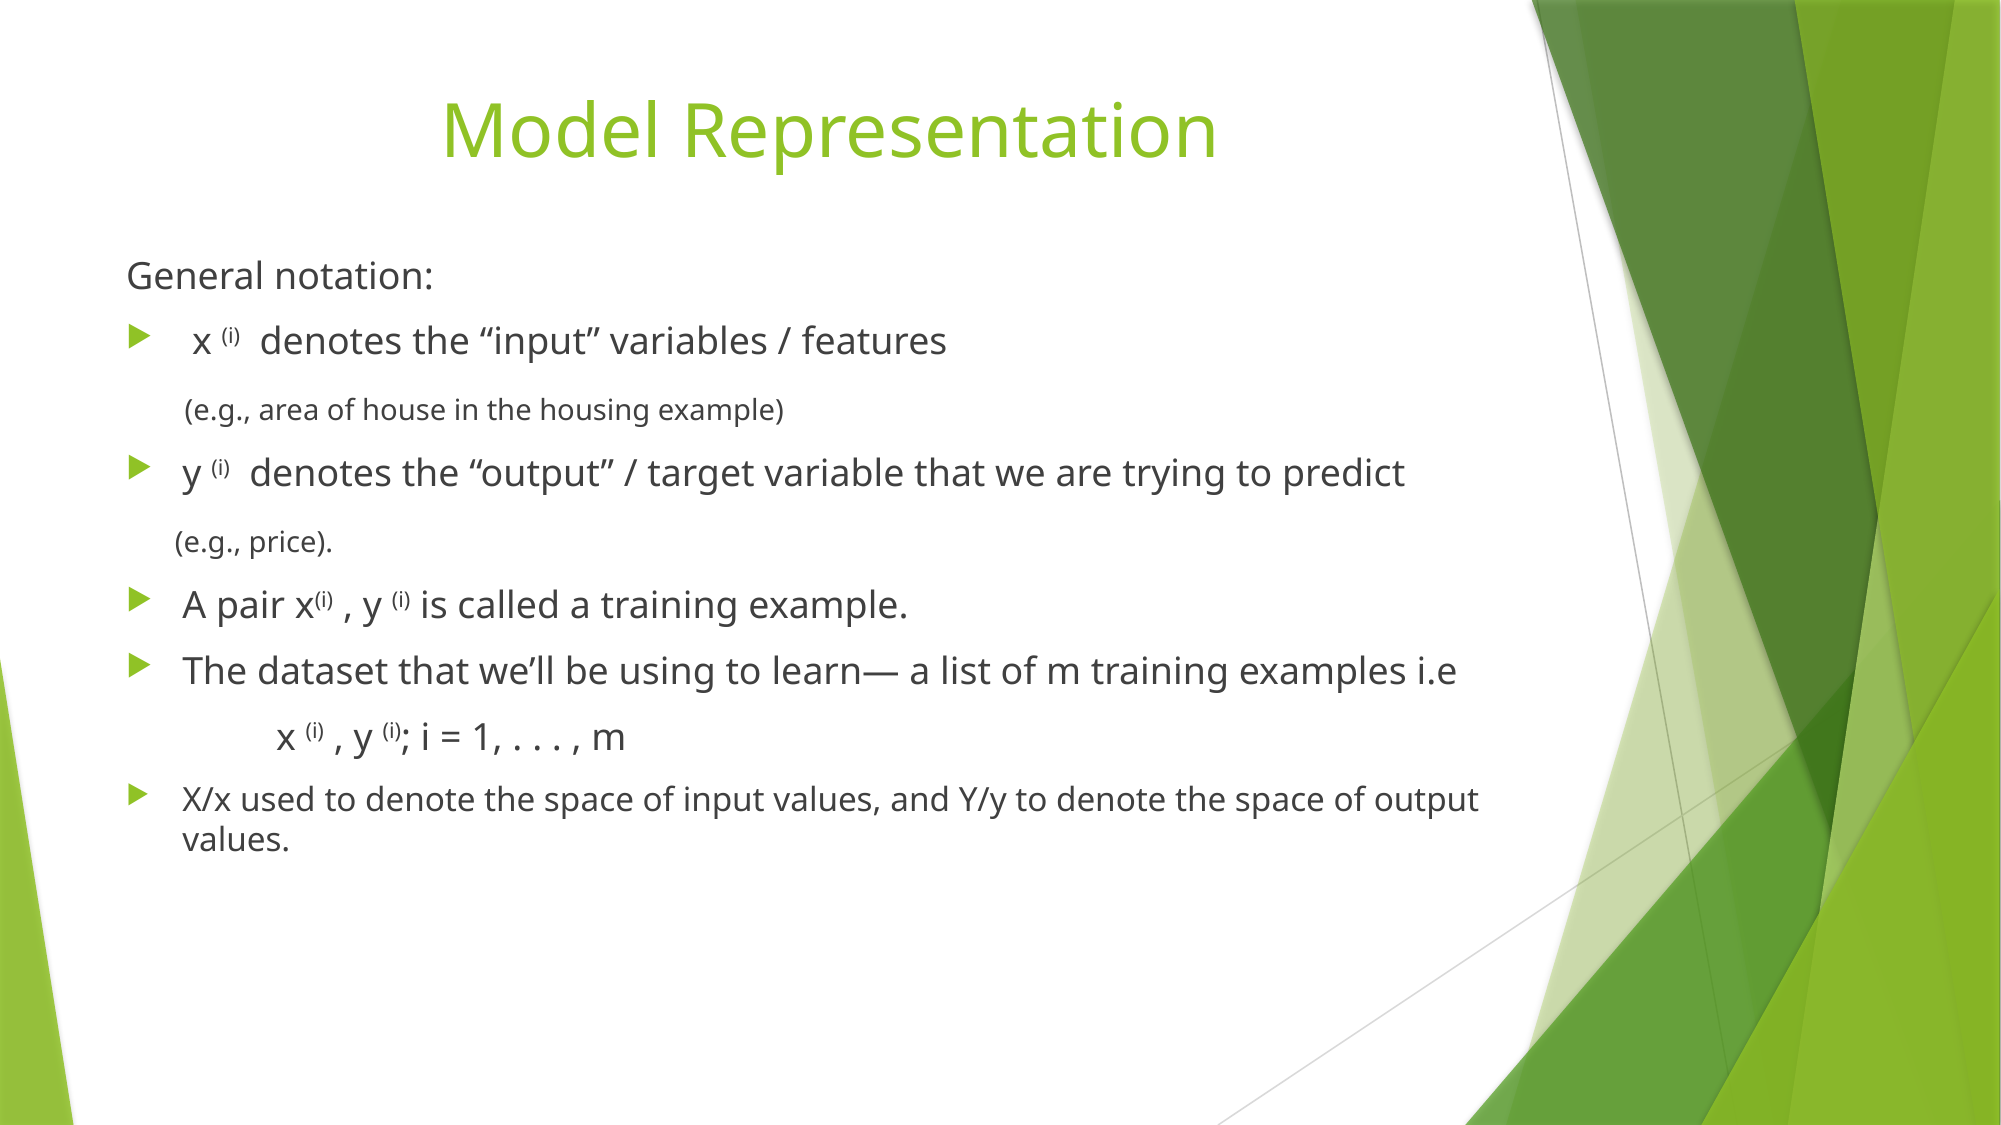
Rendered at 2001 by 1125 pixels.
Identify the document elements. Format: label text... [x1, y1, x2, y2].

list General notation: x (i) denotes the “input” variables / features (e.g., area of house in the housing example) y (i) denotes the “output” / target variable that we are trying to predict (e.g., price). A pair x(i) , y (i) is called a training example. The dataset that we’ll be using to learn— a list of m training examples i.e x (i) , y (i); i = 1, . . . , m X/x used to denote the space of input values, and Y/y to denote the space of output values. [111, 244, 1522, 881]
title Model Representation [425, 75, 1836, 218]
